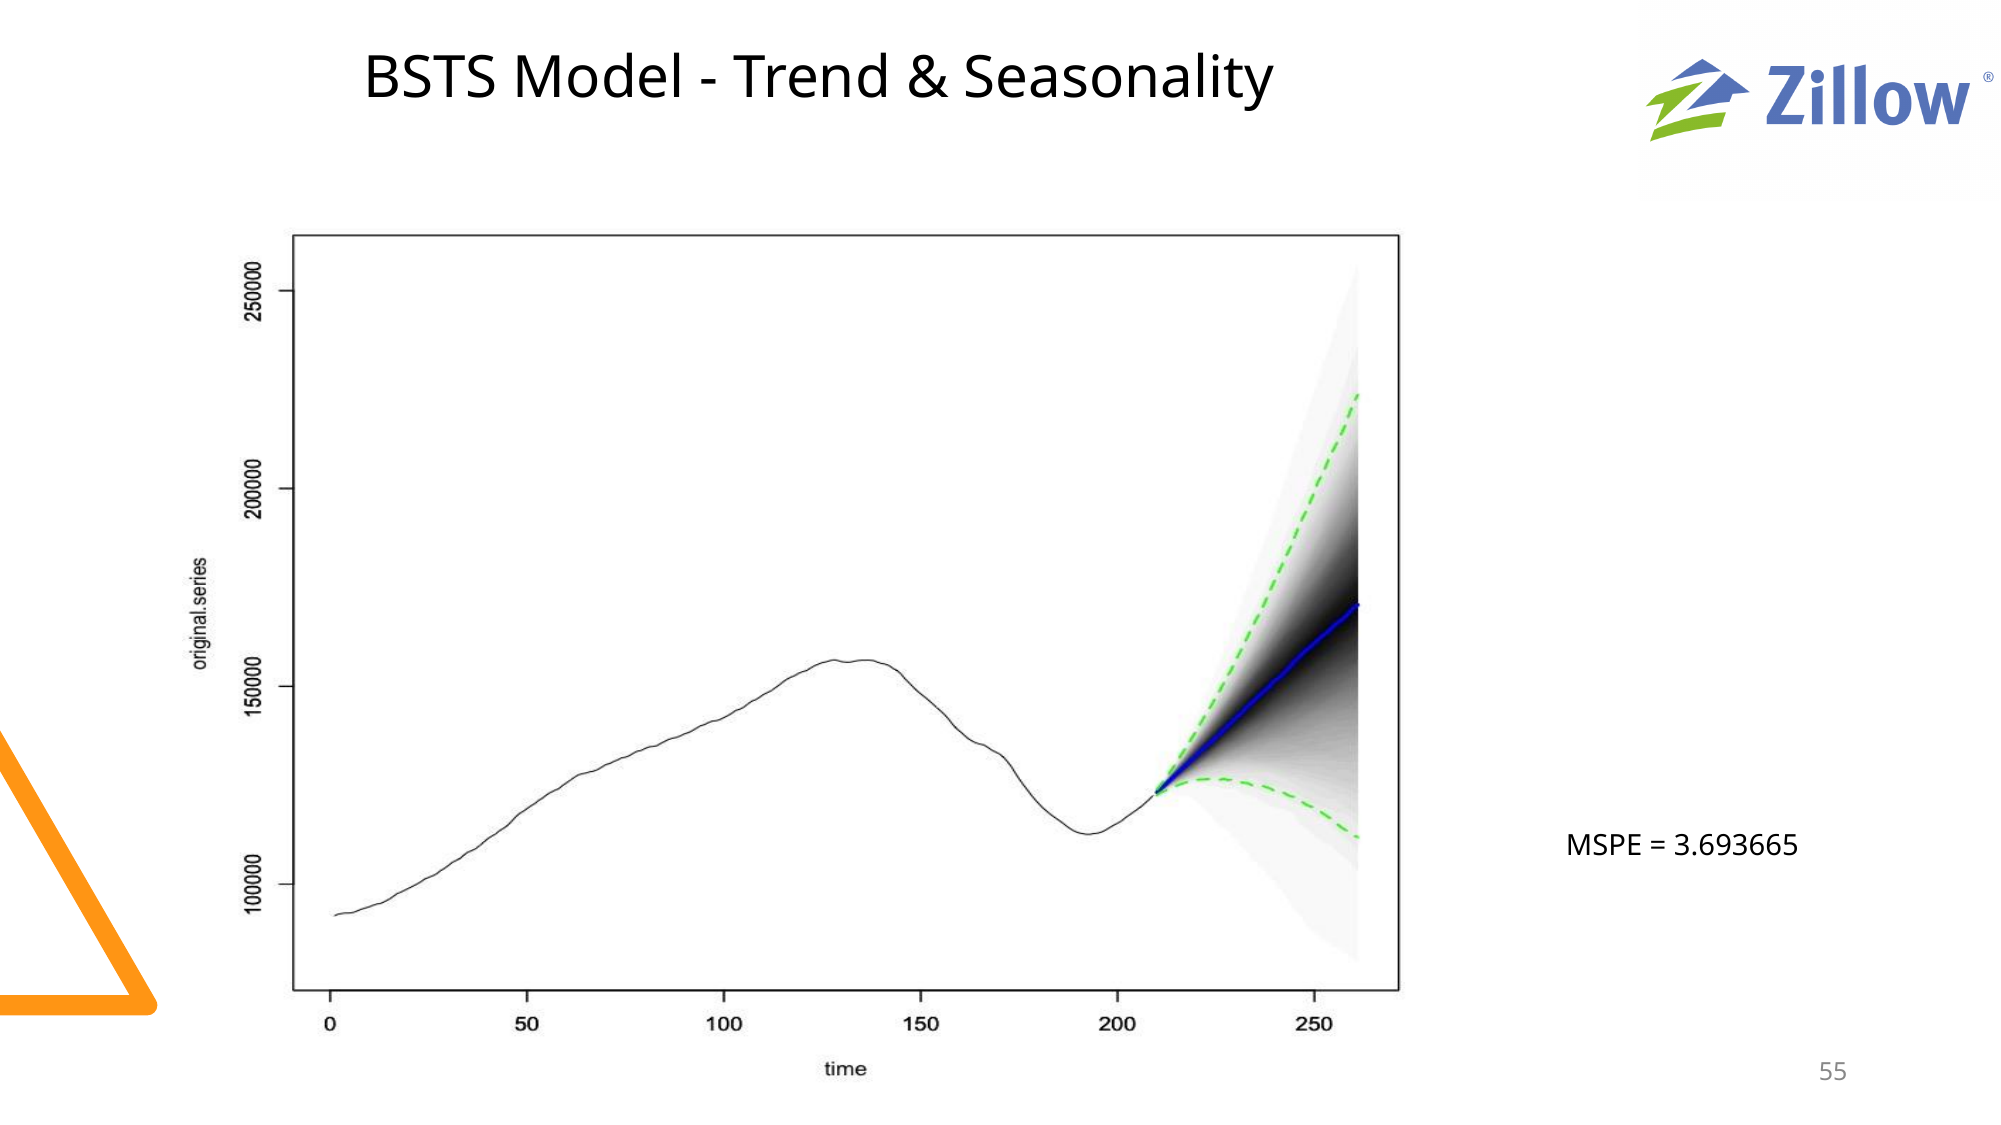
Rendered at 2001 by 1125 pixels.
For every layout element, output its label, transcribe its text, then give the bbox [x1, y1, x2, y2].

slide_number ‹#› [1461, 1042, 1863, 1103]
picture [1638, 0, 2001, 202]
picture [181, 145, 1457, 1103]
text_box MSPE = 3.693665 [1550, 811, 1882, 877]
text_box BSTS Model - Trend & Seasonality [0, 0, 1635, 118]
